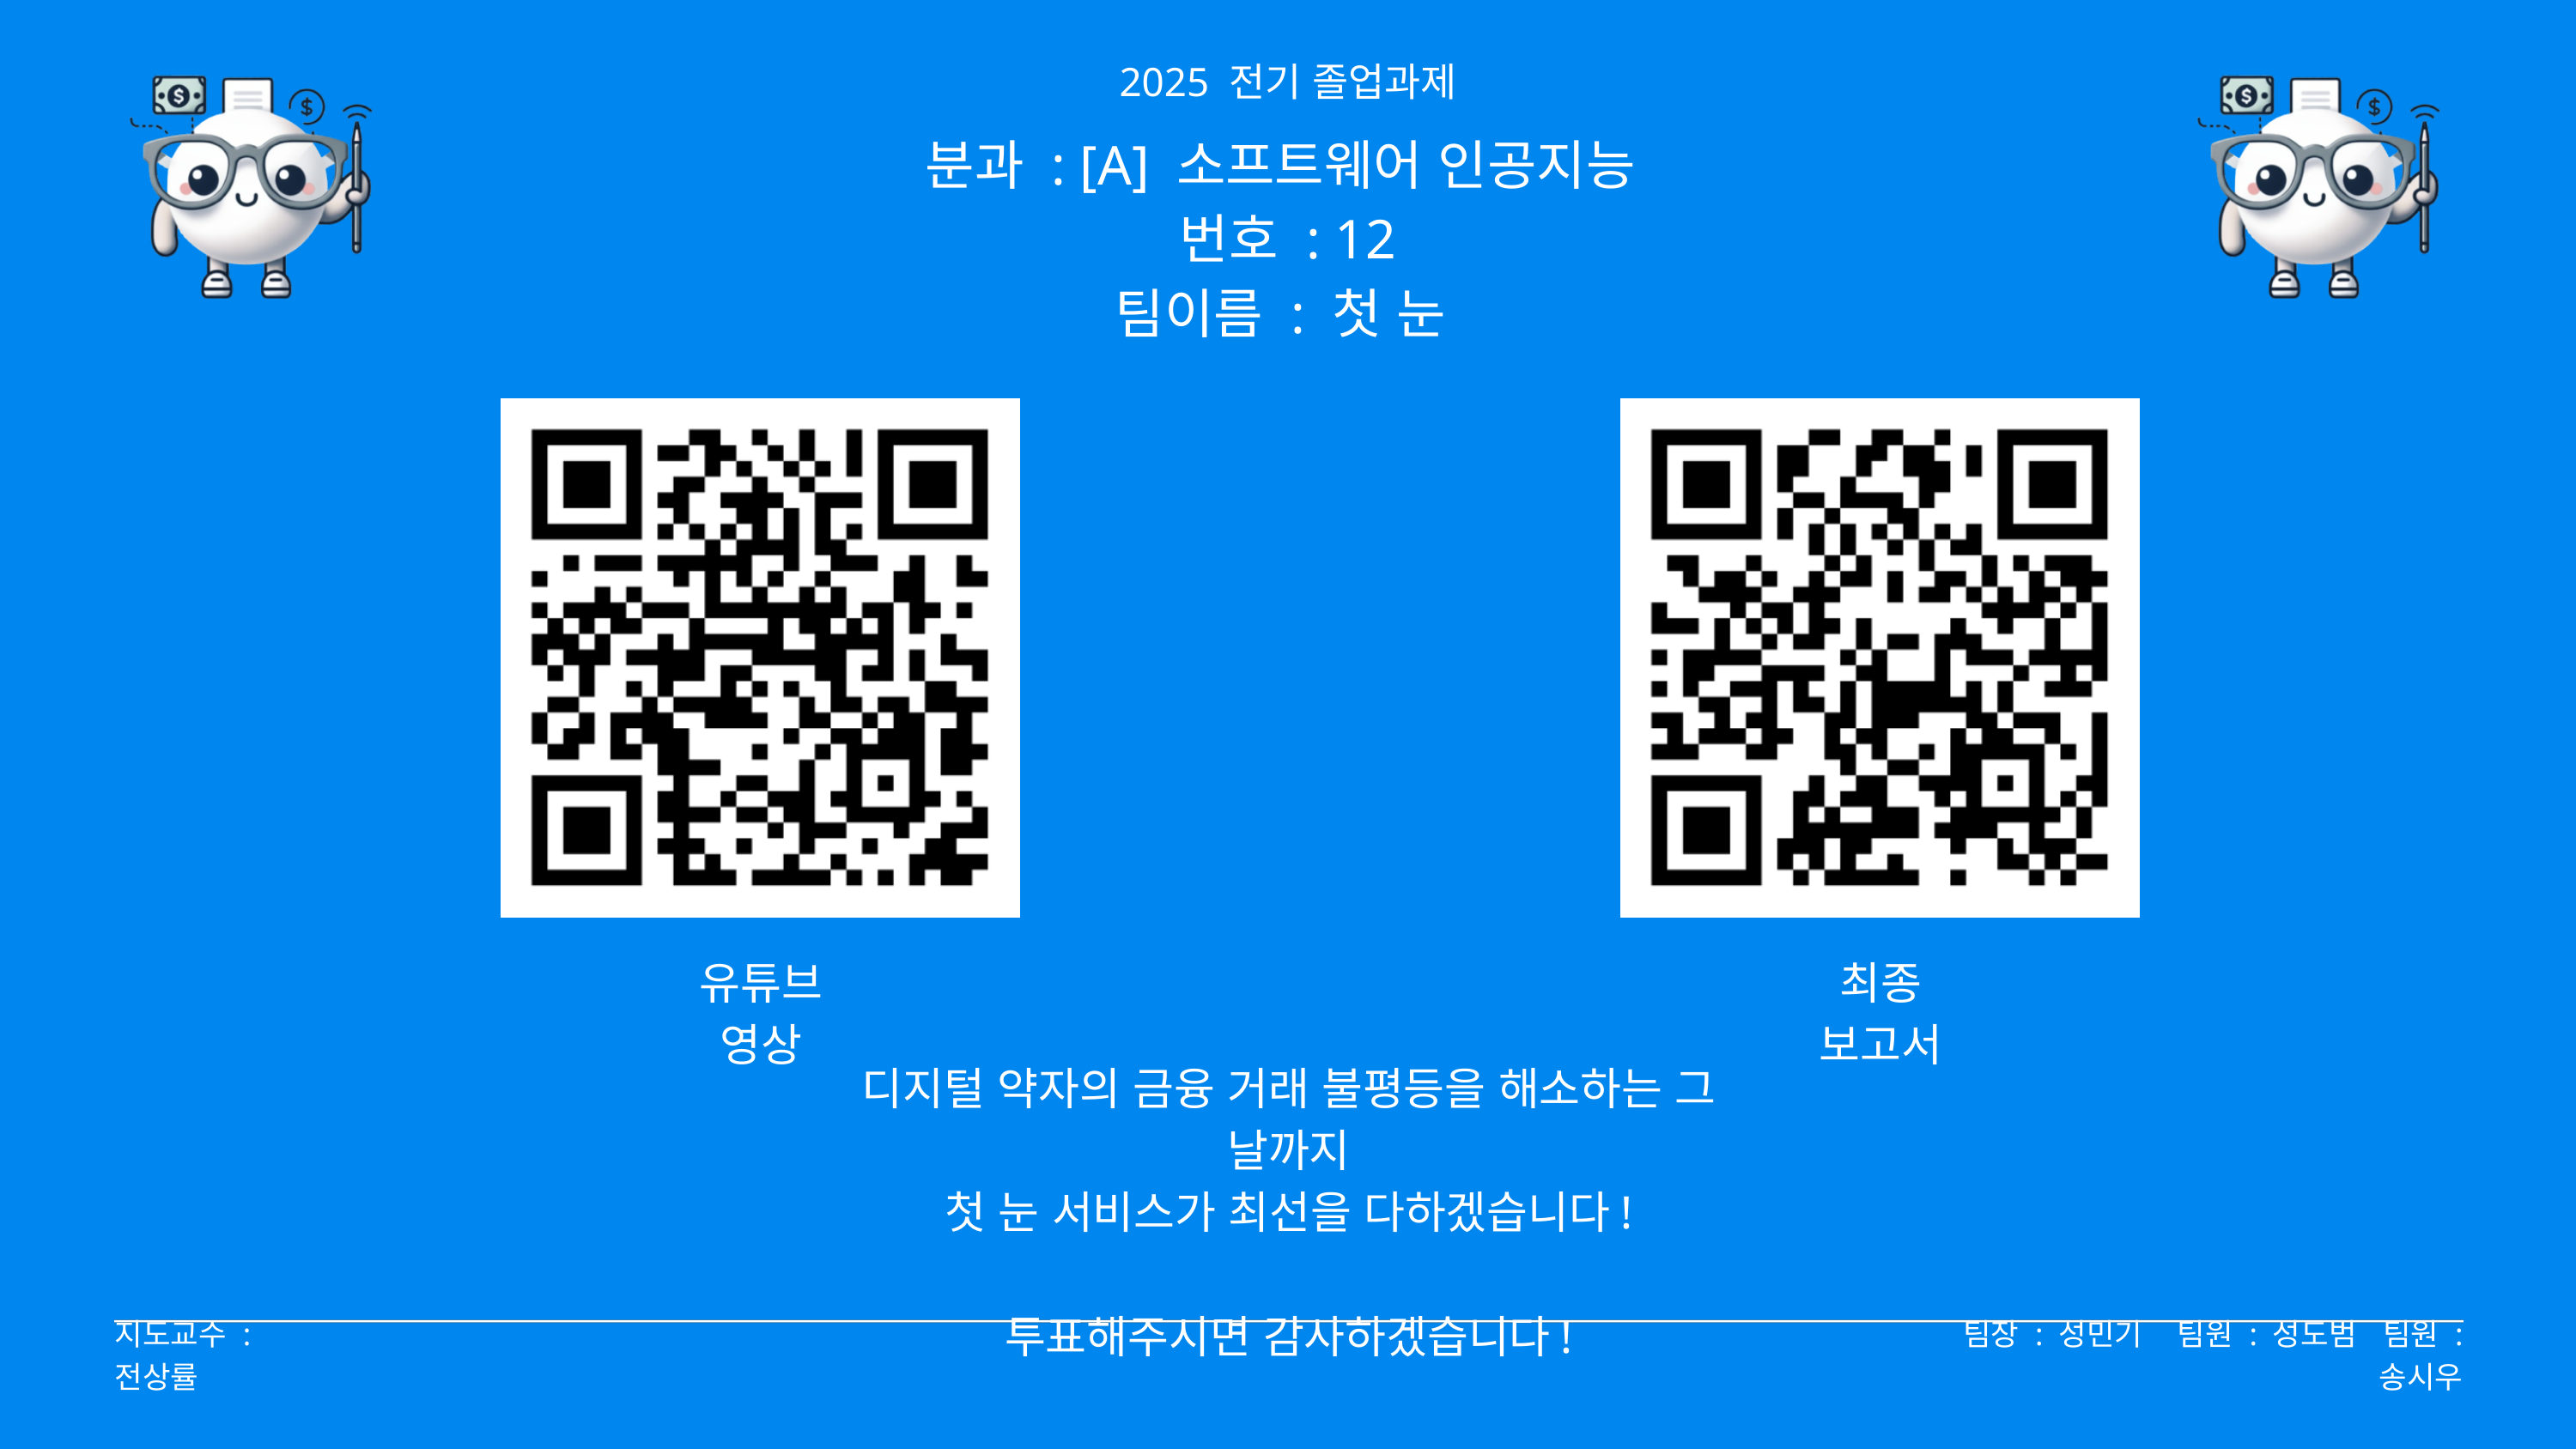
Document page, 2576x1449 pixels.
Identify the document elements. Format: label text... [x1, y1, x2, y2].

picture [106, 50, 394, 321]
picture [2175, 50, 2462, 321]
picture [501, 398, 1020, 918]
text_box 최종 보고서 [1774, 946, 1988, 1009]
picture [1620, 398, 2140, 918]
text_box 지도교수 : 전상률 [114, 1337, 340, 1373]
text_box 팀장 : 성민기 팀원 : 성도범 팀원 : 송시우 [1937, 1337, 2464, 1373]
text_box 유튜브 영상 [654, 946, 868, 1009]
text_box 2025 전기 졸업과제 [1016, 48, 1560, 106]
text_box 분과 : [A] 소프트웨어 인공지능 번호 : 12 팀이름 : 첫 눈 [897, 119, 1679, 346]
picture [114, 1315, 2464, 1327]
text_box 디지털 약자의 금융 거래 불평등을 해소하는 그 날까지 첫 눈 서비스가 최선을 다하겠습니다! 투표해주시면 감사하겠습니다! [819, 1051, 1759, 1302]
